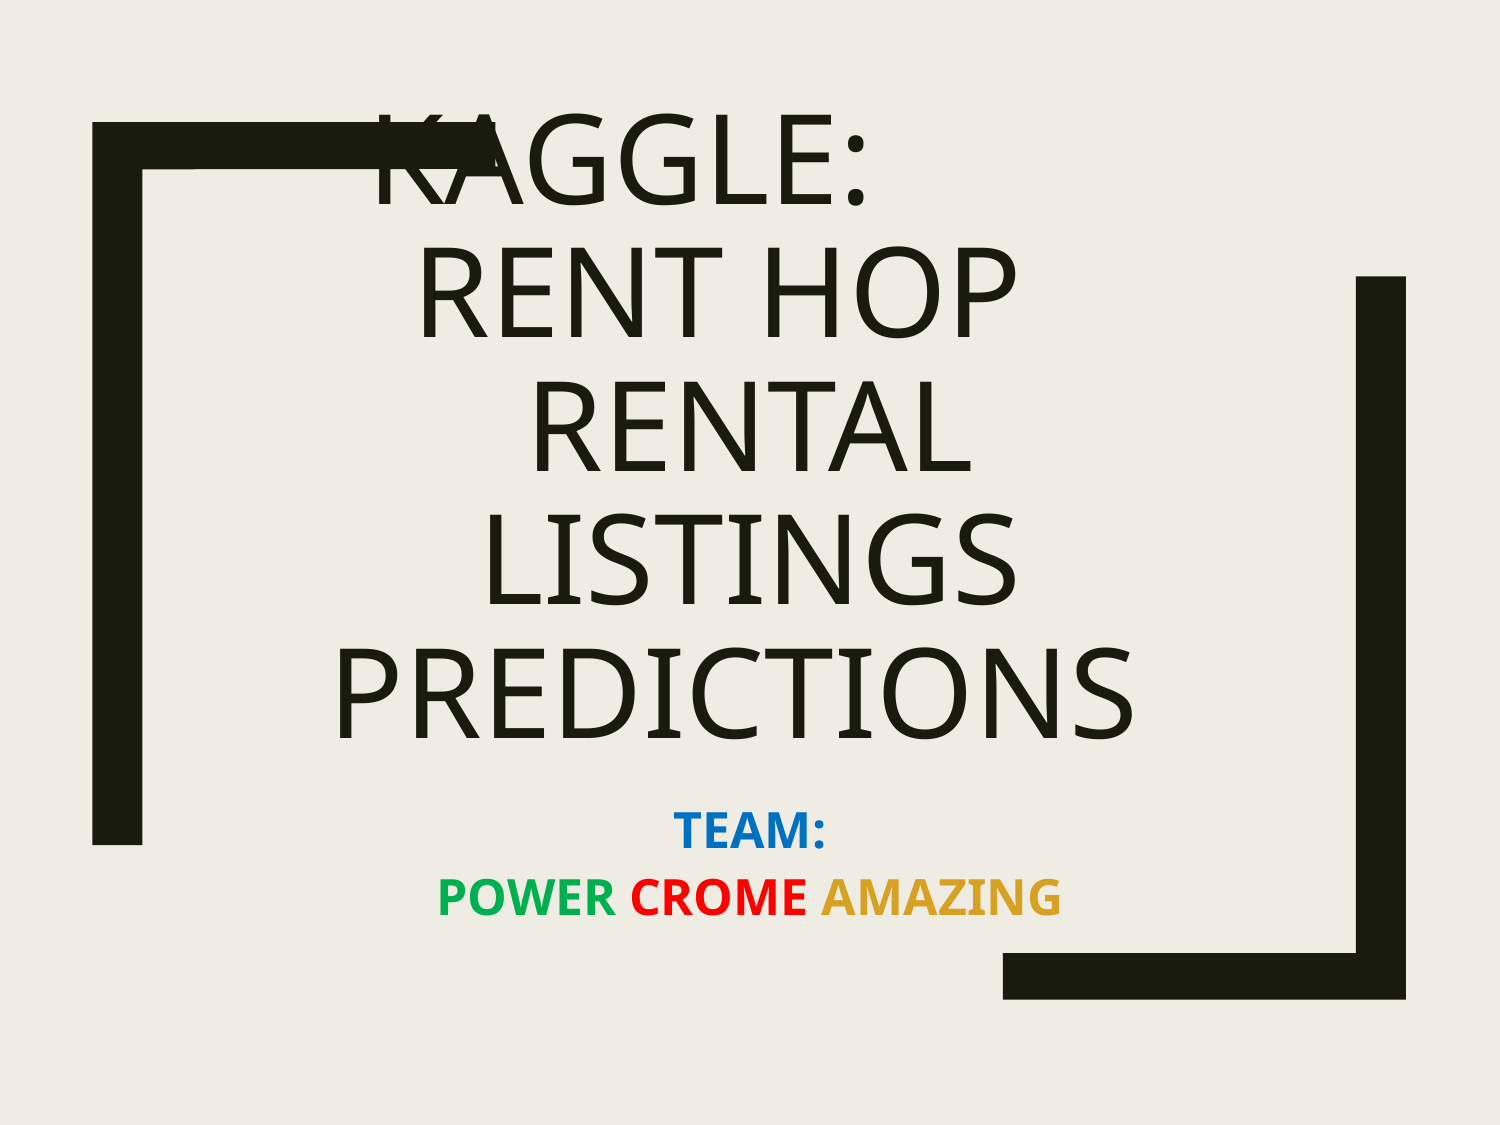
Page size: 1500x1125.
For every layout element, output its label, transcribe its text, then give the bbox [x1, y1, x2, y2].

title Kaggle: Rent Hop Rental Listings predictions [235, 428, 1265, 773]
subtitle TEAM: POWER CROME AMAZING [329, 783, 1171, 962]
